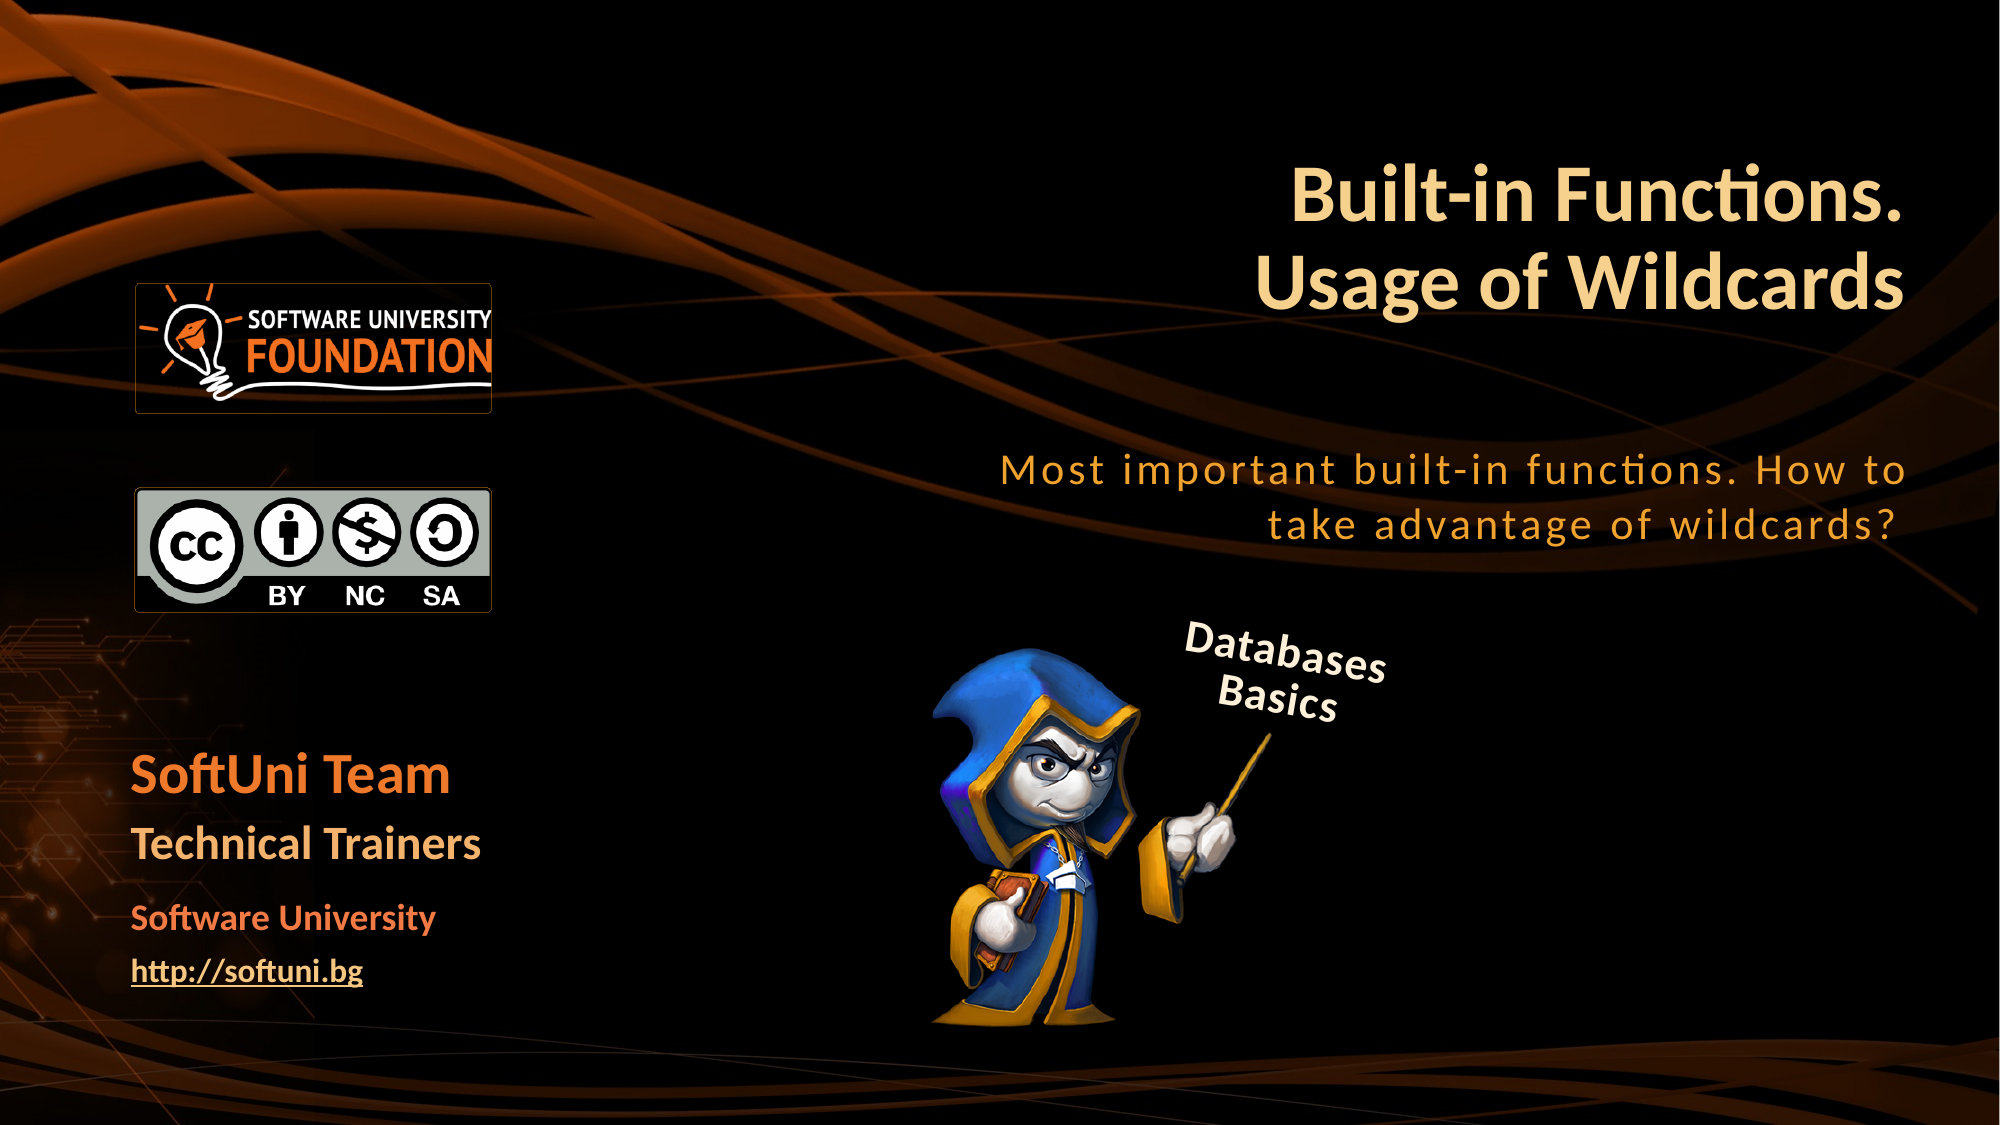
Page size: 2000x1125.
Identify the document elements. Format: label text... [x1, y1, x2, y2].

picture [0, 0, 2000, 1125]
subtitle Most important built-in functions. How to take advantage of wildcards? [975, 437, 1912, 550]
title Built-in Functions. Usage of Wildcards [751, 149, 1906, 329]
list Software University [124, 884, 648, 940]
list http://softuni.bg [124, 940, 648, 996]
list Technical Trainers [124, 802, 648, 875]
text_box Databases Basics [1168, 603, 1407, 750]
list SoftUni Team [124, 725, 648, 802]
